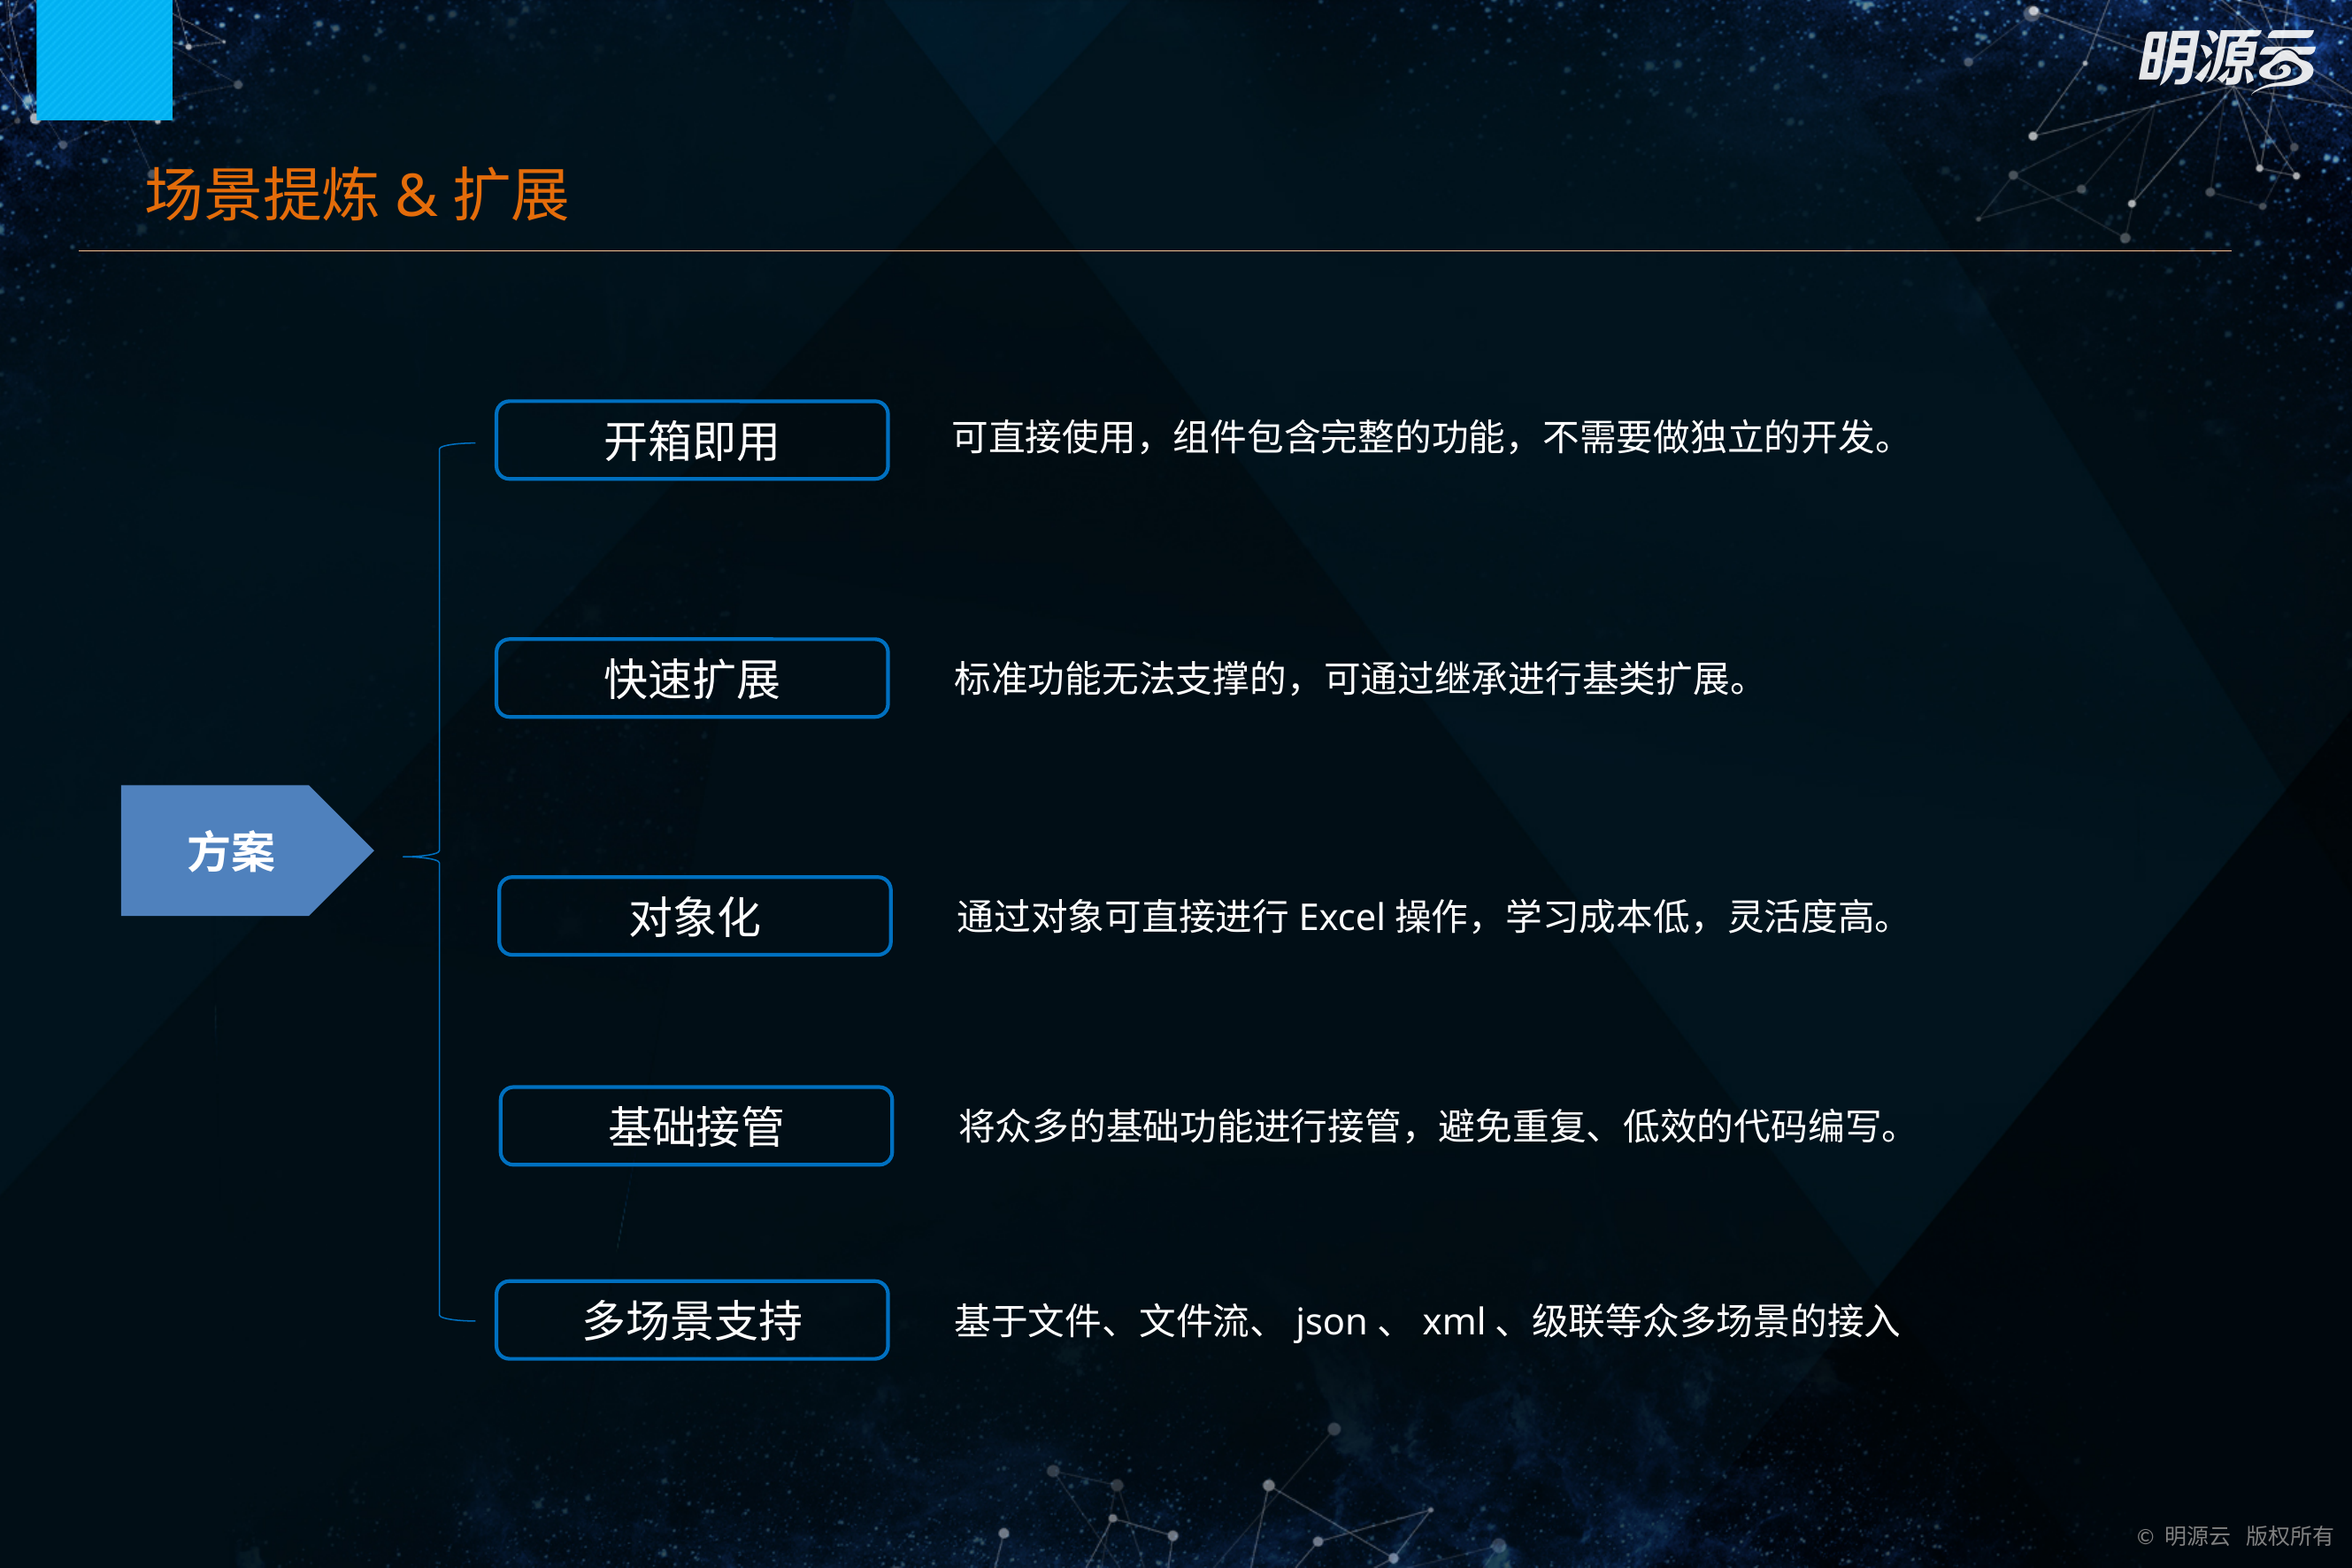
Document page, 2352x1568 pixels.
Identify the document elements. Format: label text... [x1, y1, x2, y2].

text_box 基础接管 [498, 1085, 895, 1167]
text_box 方案 [119, 783, 376, 919]
text_box [402, 442, 476, 1322]
text_box 通过对象可直接进行Excel操作，学习成本低，灵活度高。 [890, 893, 1957, 939]
text_box 可直接使用，组件包含完整的功能，不需要做独立的开发。 [885, 413, 1952, 458]
picture [0, 0, 2352, 1568]
text_box 快速扩展 [494, 637, 890, 719]
text_box 基于文件、文件流、json、xml、级联等众多场景的接入 [888, 1297, 1955, 1342]
text_box 多场景支持 [494, 1279, 890, 1361]
text_box 标准功能无法支撑的，可通过继承进行基类扩展。 [888, 656, 1955, 701]
text_box 场景提炼&扩展 [78, 157, 1819, 228]
text_box 将众多的基础功能进行接管，避免重复、低效的代码编写。 [892, 1103, 1958, 1149]
text_box 开箱即用 [494, 399, 890, 481]
text_box 对象化 [497, 875, 893, 957]
